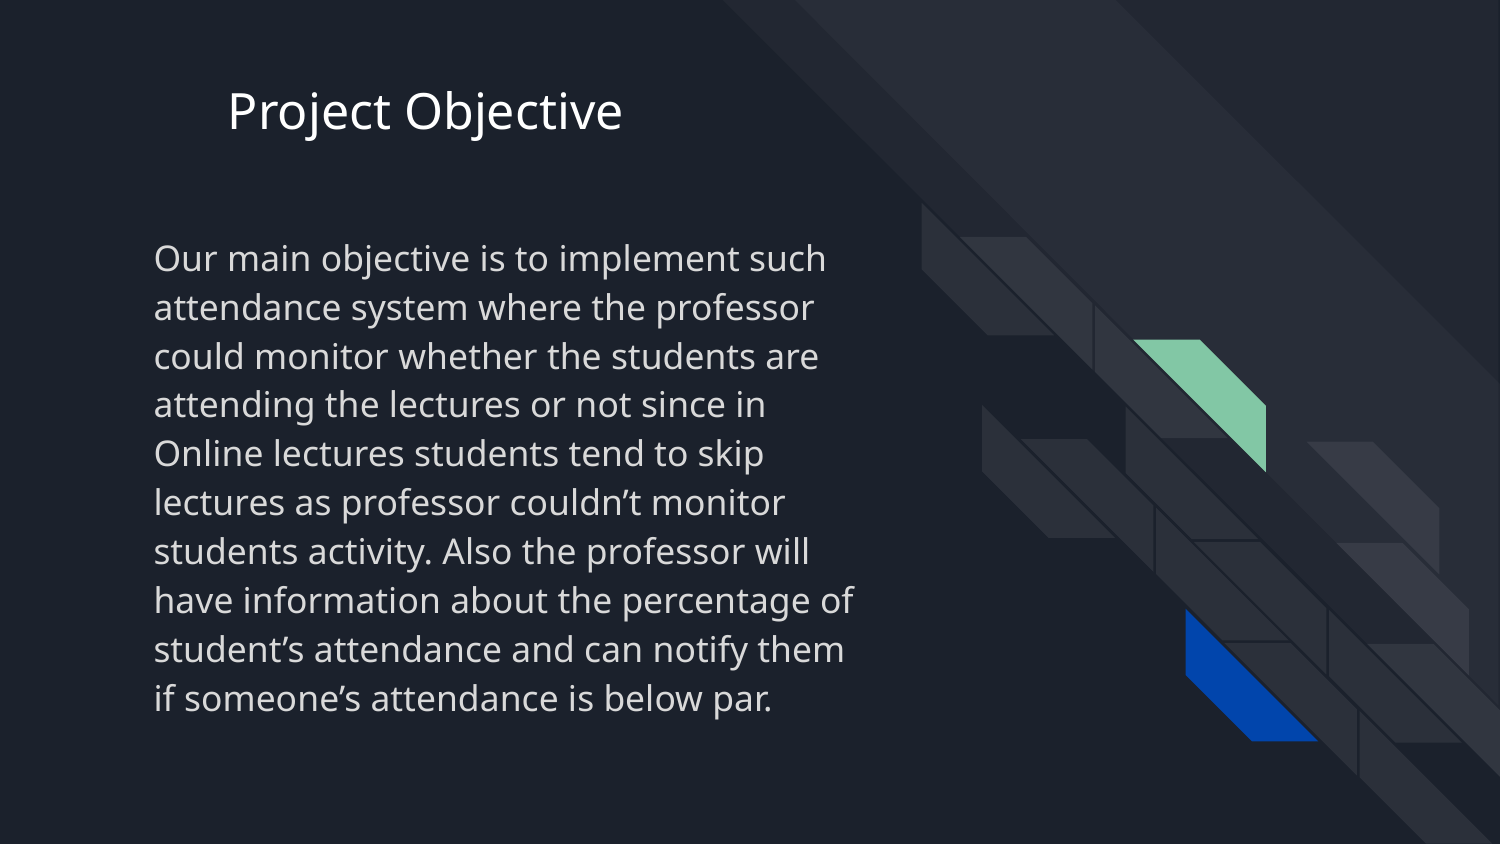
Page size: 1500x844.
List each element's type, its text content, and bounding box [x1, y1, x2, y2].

title Project Objective [212, 64, 1368, 215]
text_box Our main objective is to implement such attendance system where the professor could monitor whether the students are attending the lectures or not since in Online lectures students tend to skip lectures as professor couldn’t monitor students activity. Also the professor will have information about the percentage of student’s attendance and can notify them if someone’s attendance is below par. [138, 214, 880, 734]
